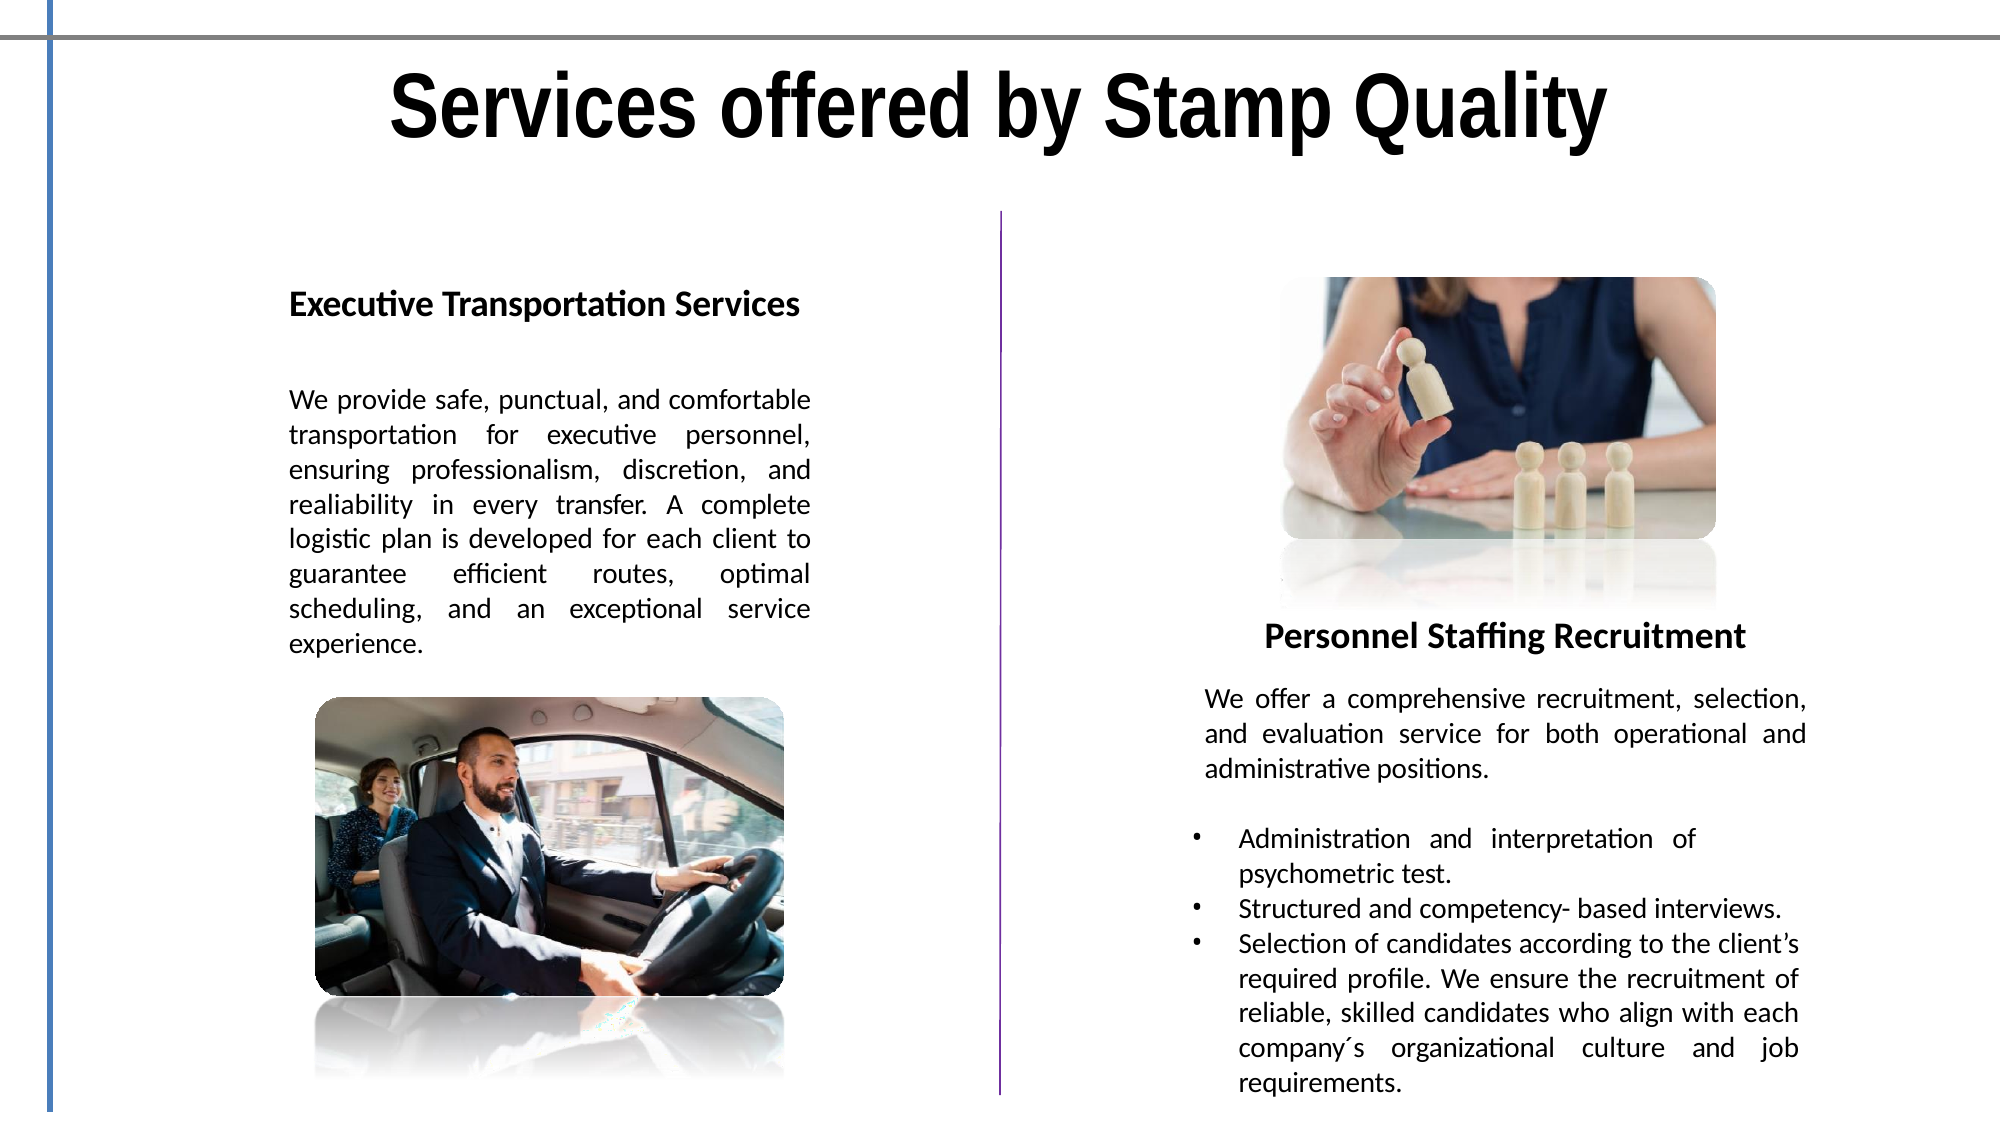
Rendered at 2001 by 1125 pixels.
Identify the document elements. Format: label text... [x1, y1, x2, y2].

text_box Personnel Staffing Recruitment We offer a comprehensive recruitment, selection, and evaluation service for both operational and administrative positions. Administration and interpretation of psychometric test. Structured and competency- based interviews. Selection of candidates according to the client’s required profile. We ensure the recruitment of reliable, skilled candidates who align with each company´s organizational culture and job requirements. [1189, 588, 1807, 1099]
text_box We provide safe, punctual, and comfortable transportation for executive personnel, ensuring professionalism, discretion, and realiability in every transfer. A complete logistic plan is developed for each client to guarantee efficient routes, optimal scheduling, and an exceptional service experience. [287, 378, 812, 660]
text_box Services offered by Stamp Quality [368, 49, 1632, 164]
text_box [313, 696, 786, 1081]
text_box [1278, 276, 1719, 803]
title Executive Transportation Services [287, 277, 812, 378]
